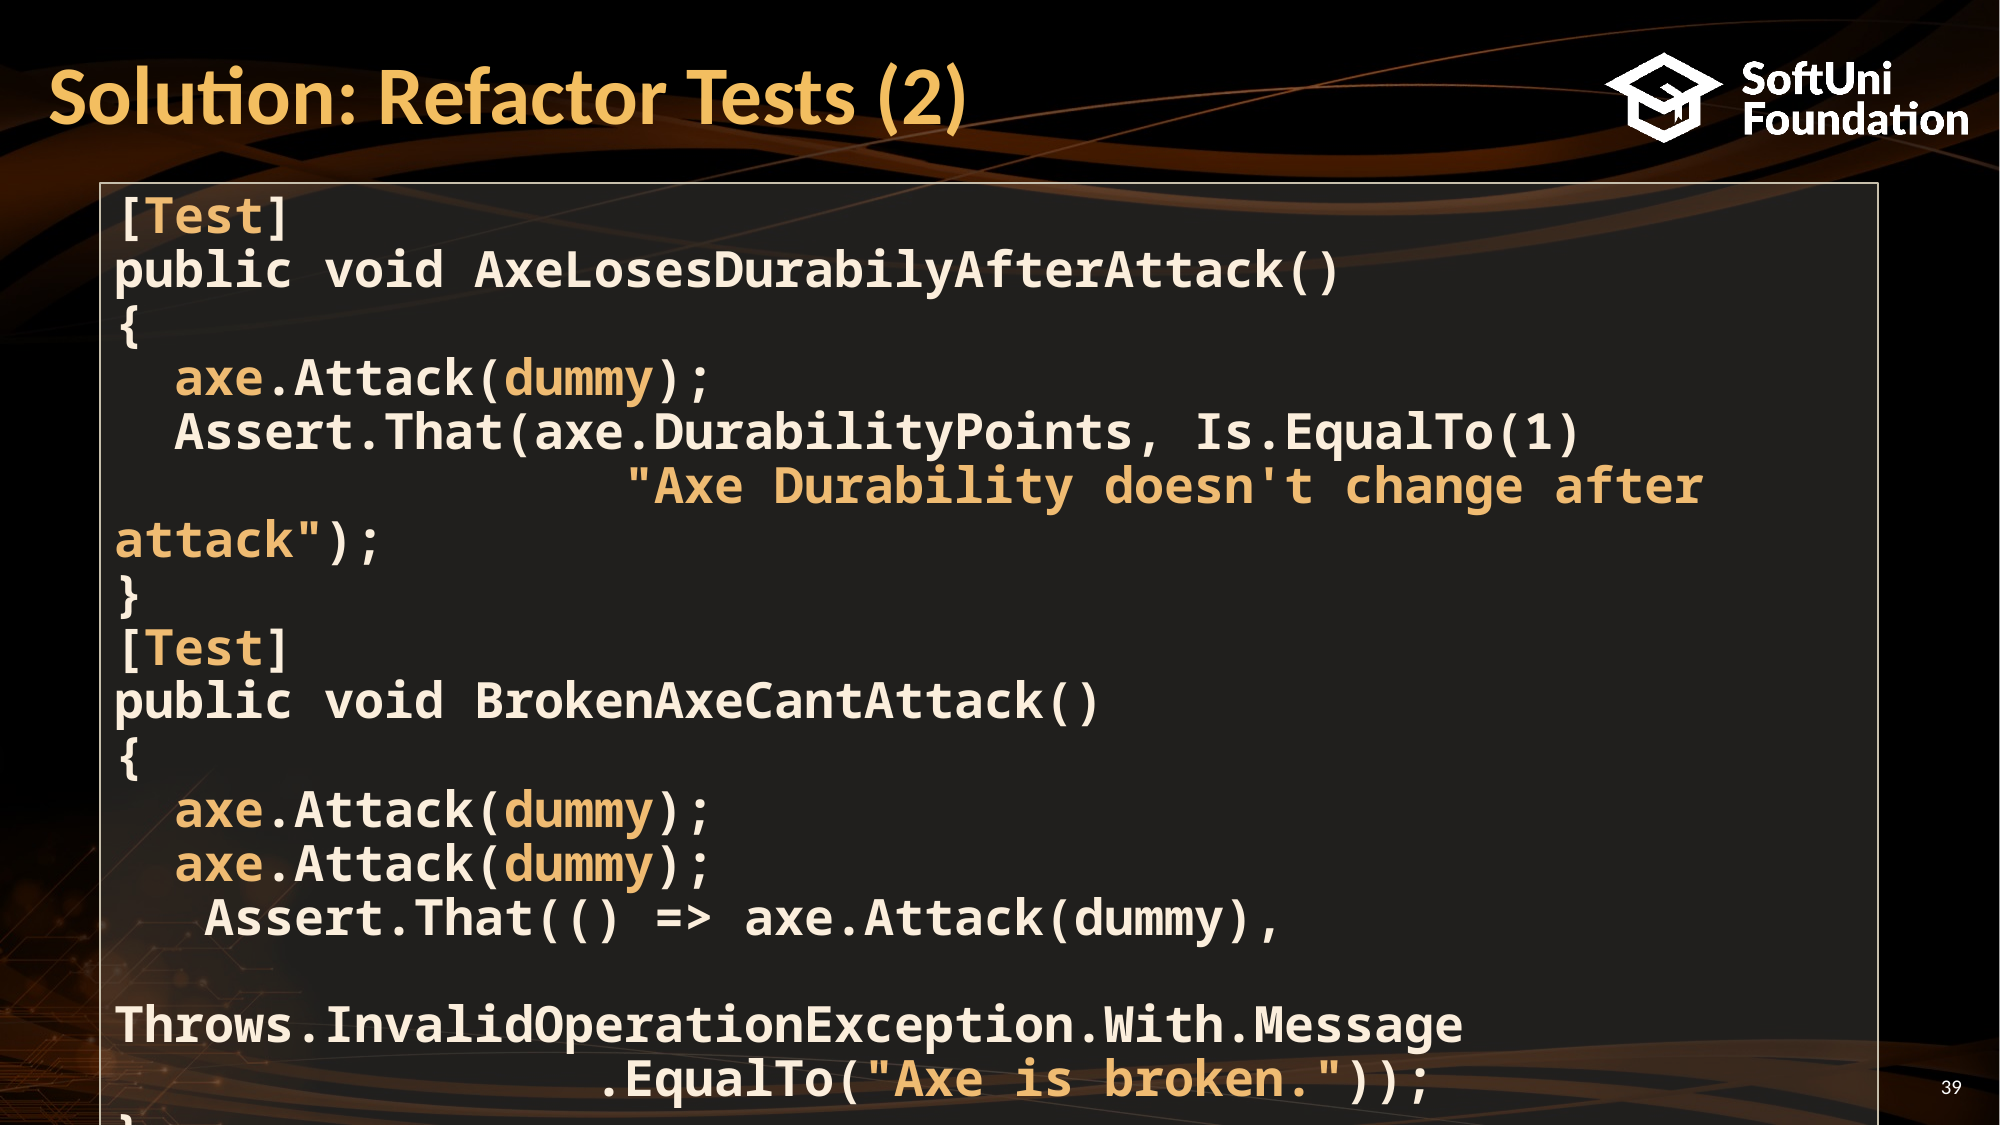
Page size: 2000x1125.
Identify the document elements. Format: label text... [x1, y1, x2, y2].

title Solution: Refactor Tests (2) [30, 6, 1602, 189]
text_box [Test] public void AxeLosesDurabilyAfterAttack() { axe.Attack(dummy); Assert.That(axe.DurabilityPoints, Is.EqualTo(1) "Axe Durability doesn't change after attack"); } [Test] public void BrokenAxeCantAttack() { axe.Attack(dummy); axe.Attack(dummy); Assert.That(() => axe.Attack(dummy), Throws.InvalidOperationException.With.Message .EqualTo("Axe is broken.")); } [99, 182, 1878, 1125]
slide_number 39 [1897, 1070, 1968, 1103]
picture [0, 0, 2000, 1125]
